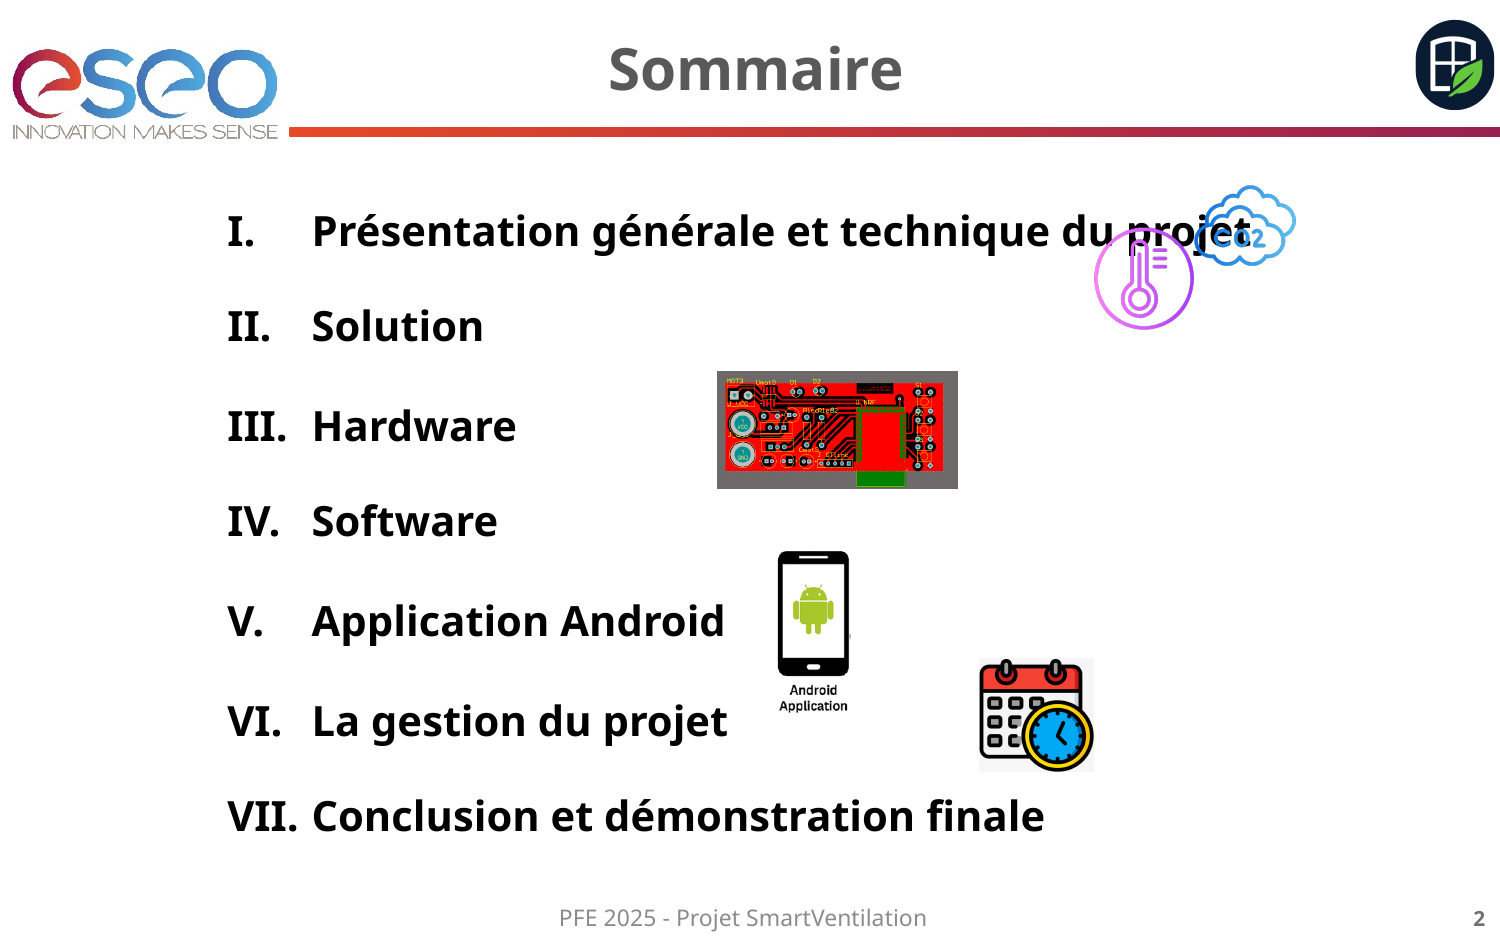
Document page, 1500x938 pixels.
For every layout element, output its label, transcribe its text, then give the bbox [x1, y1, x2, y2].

slide_number 2 [1316, 901, 1500, 938]
picture [979, 658, 1094, 772]
title Sommaire [289, 7, 1223, 127]
picture [11, 46, 278, 150]
picture [1414, 19, 1495, 111]
picture [717, 371, 958, 489]
text_box Présentation générale et technique du projet Solution Hardware Software Application Android La gestion du projet Conclusion et démonstration finale [212, 196, 1289, 848]
picture [773, 540, 859, 716]
footer PFE 2025 - Projet SmartVentilation [490, 901, 997, 937]
picture [1087, 169, 1301, 338]
